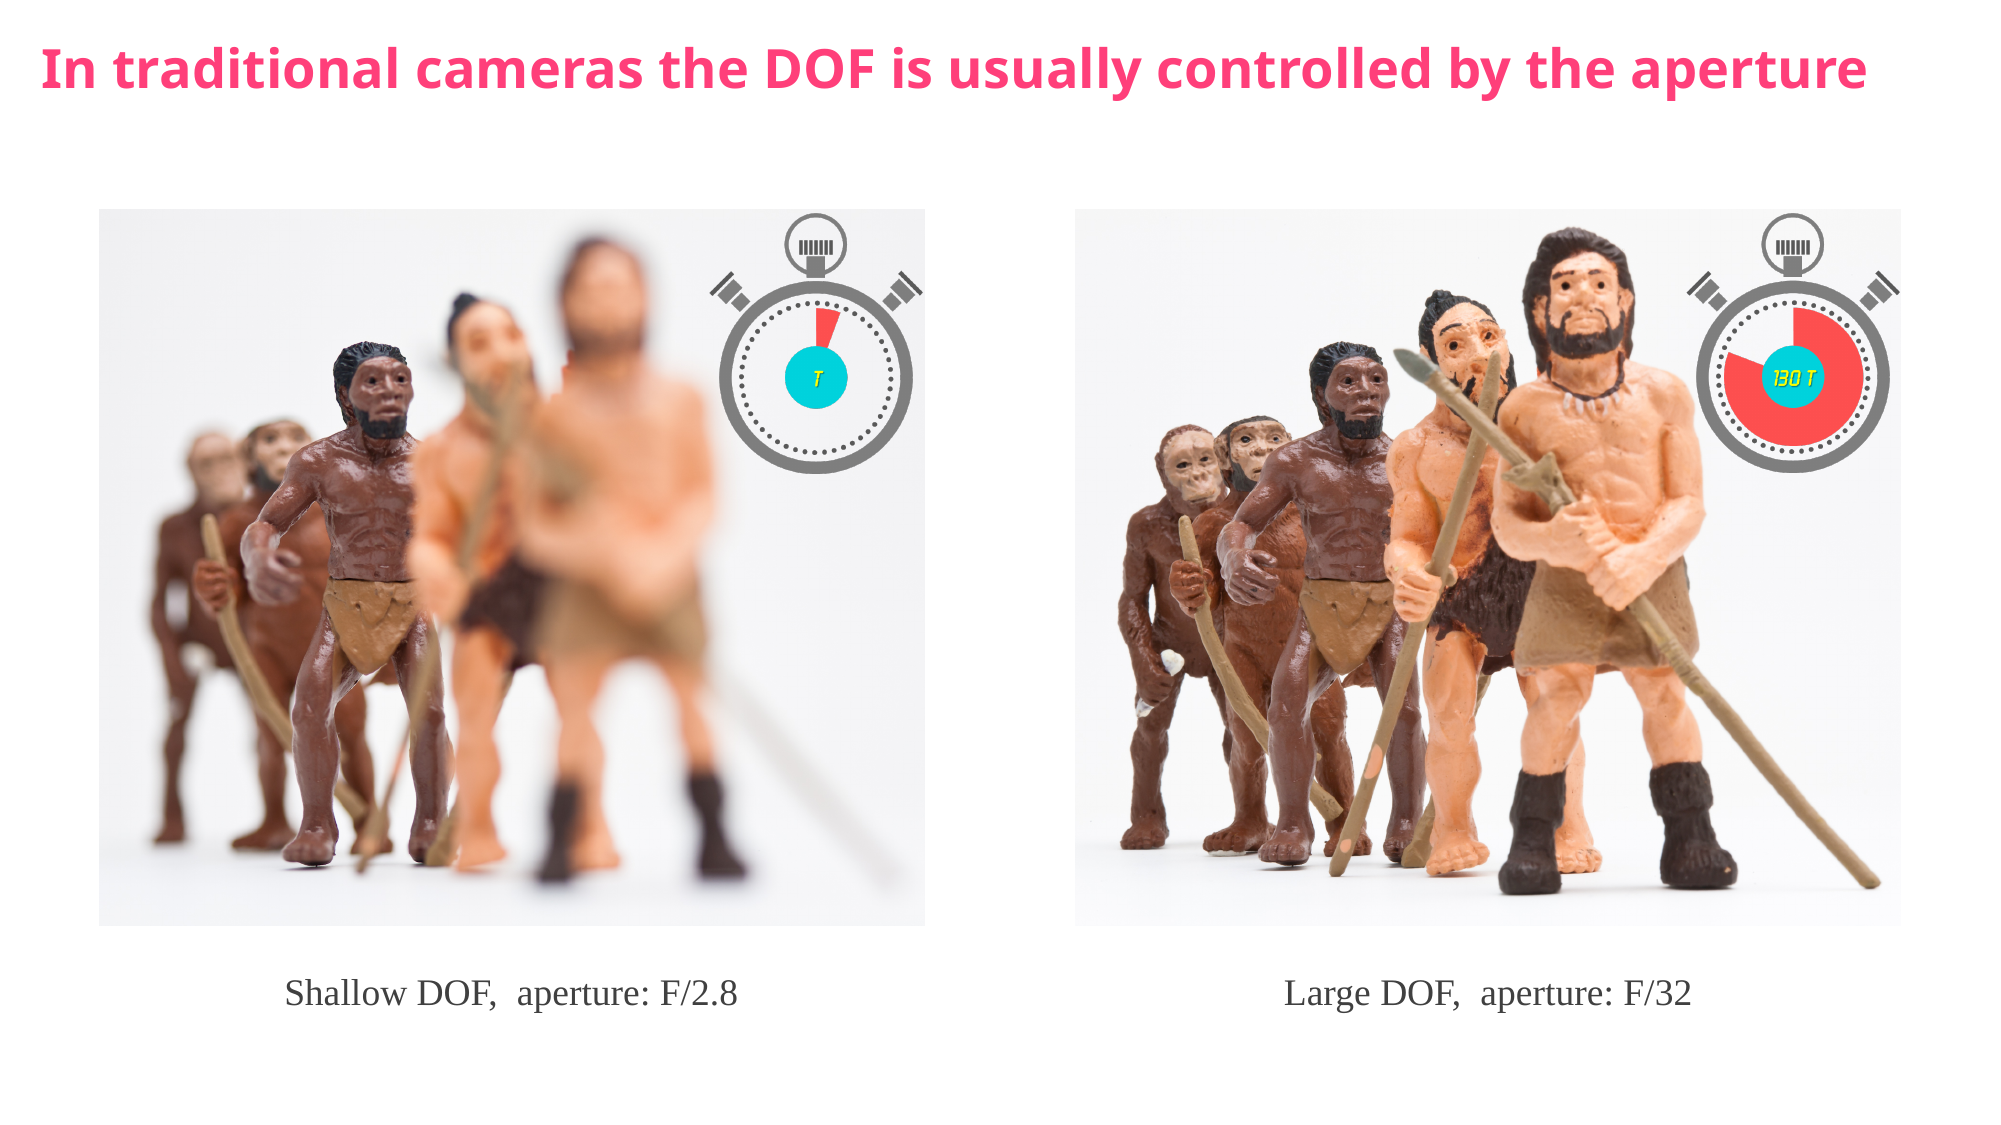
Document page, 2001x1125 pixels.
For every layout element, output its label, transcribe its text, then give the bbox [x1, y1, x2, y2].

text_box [1075, 209, 1901, 1022]
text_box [709, 213, 1900, 474]
text_box In traditional cameras the DOF is usually controlled by the aperture [26, 27, 1952, 108]
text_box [99, 209, 926, 1022]
